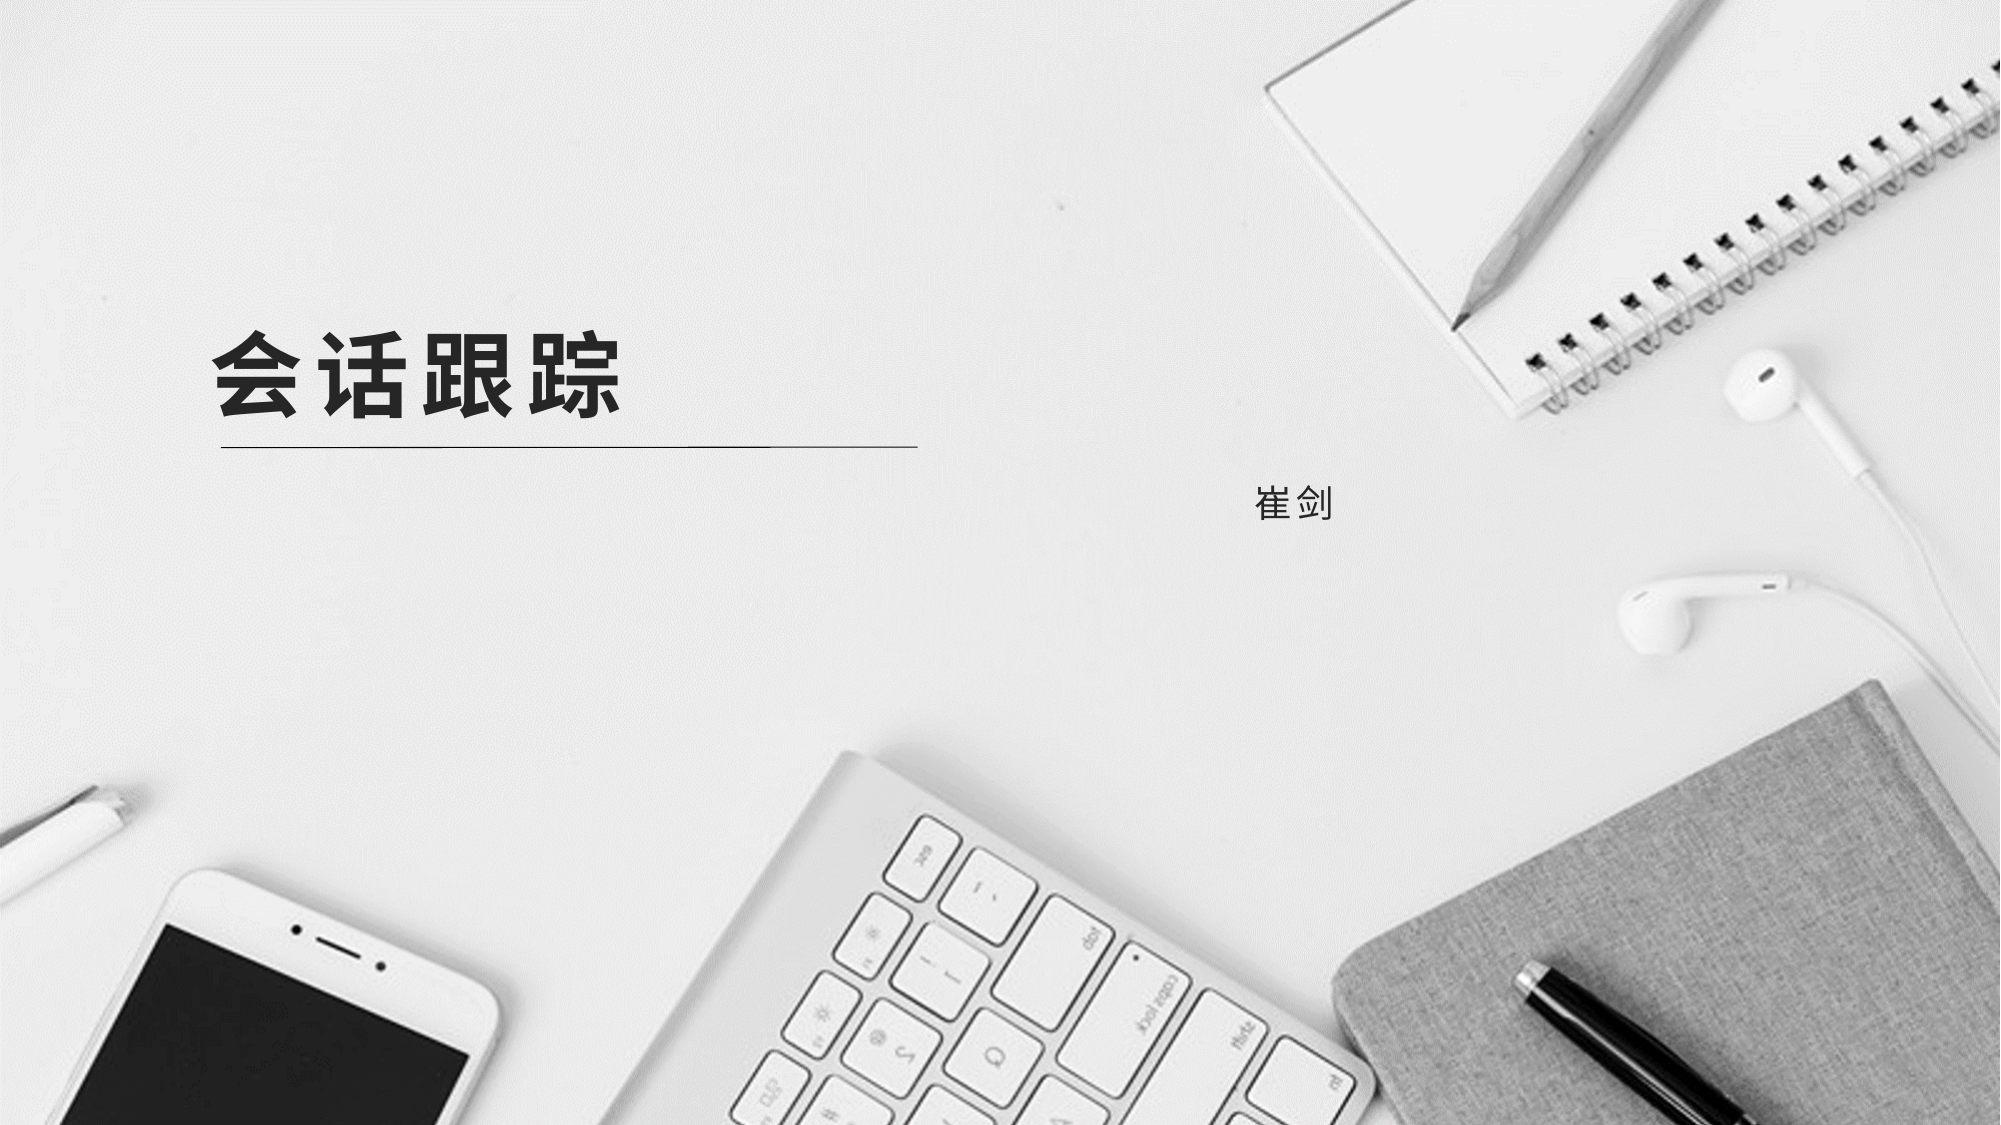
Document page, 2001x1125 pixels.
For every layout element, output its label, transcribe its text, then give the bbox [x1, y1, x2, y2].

title 会话跟踪 [203, 227, 1349, 438]
picture [0, 0, 2000, 1125]
subtitle 崔剑 [203, 472, 1349, 543]
